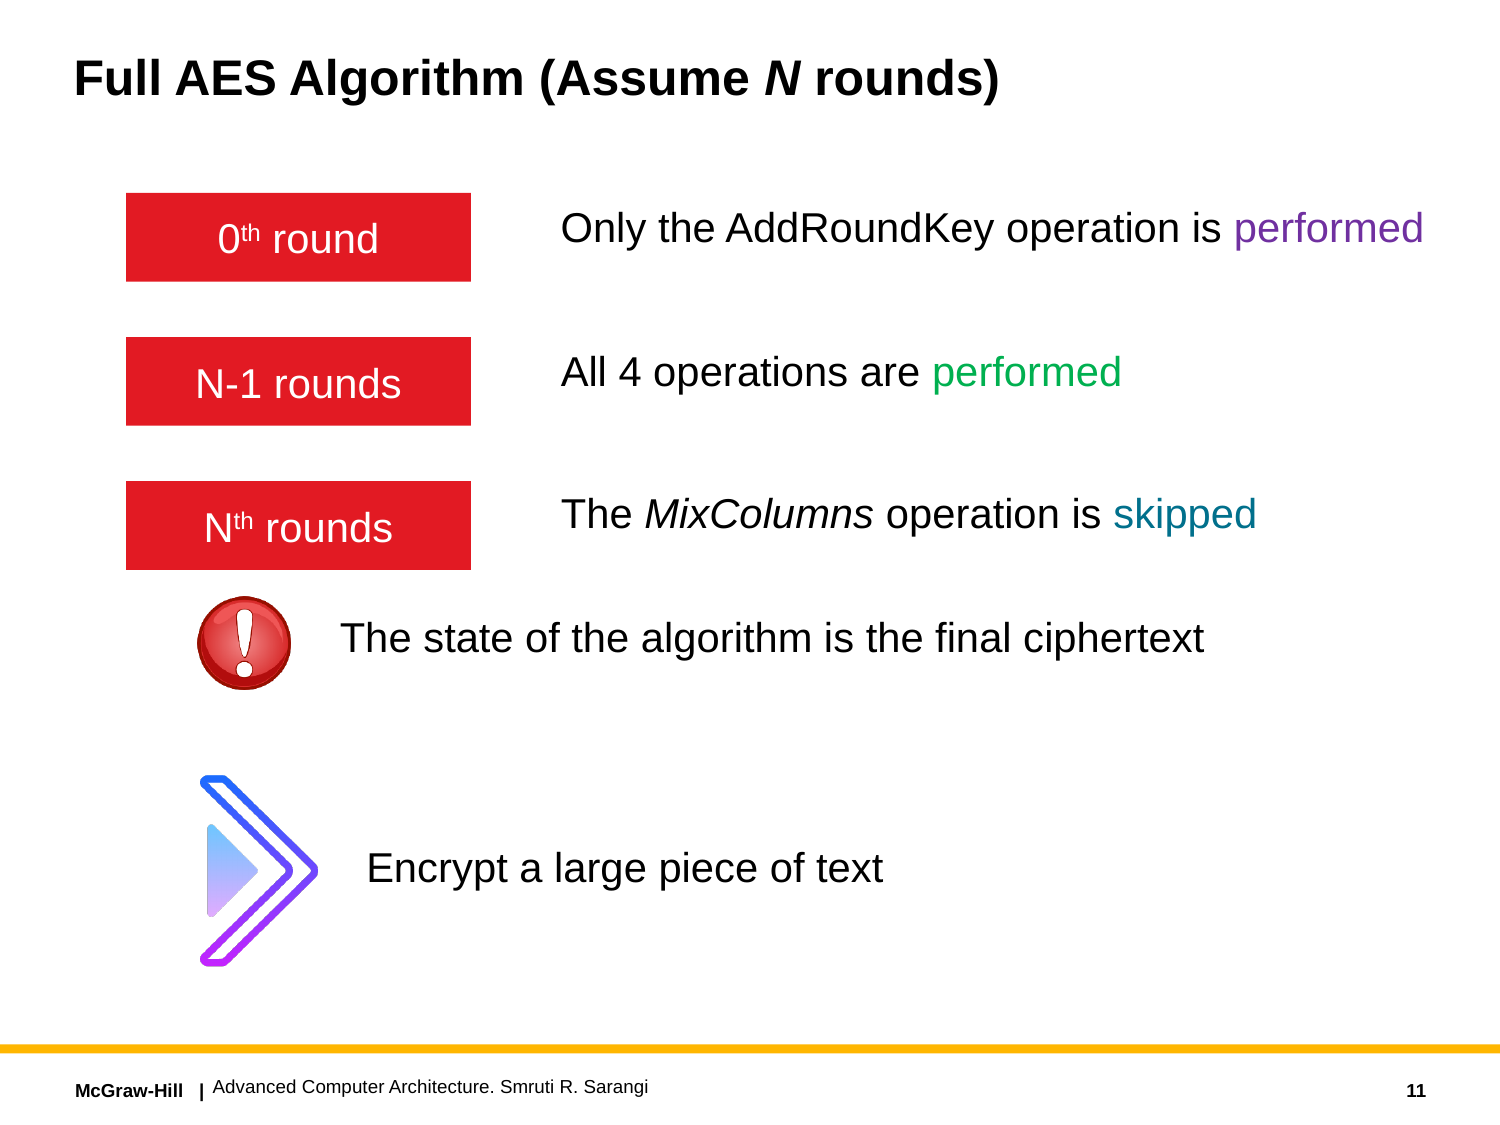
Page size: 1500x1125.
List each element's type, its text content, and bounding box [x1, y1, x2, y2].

text_box All 4 operations are performed [546, 337, 1374, 402]
text_box 0th round [125, 192, 472, 283]
text_box Only the AddRoundKey operation is performed [545, 193, 1500, 258]
footer Advanced Computer Architecture. Smruti R. Sarangi [197, 1067, 1098, 1105]
text_box Encrypt a large piece of text [377, 833, 1427, 899]
text_box Nth rounds [125, 480, 472, 571]
title Full AES Algorithm (Assume N rounds) [58, 45, 1184, 180]
slide_number 11 [1283, 1071, 1442, 1109]
picture [141, 753, 377, 988]
text_box The state of the algorithm is the final ciphertext [325, 603, 1401, 669]
picture [197, 596, 291, 690]
text_box The MixColumns operation is skipped [546, 479, 1374, 545]
text_box N-1 rounds [125, 336, 472, 427]
